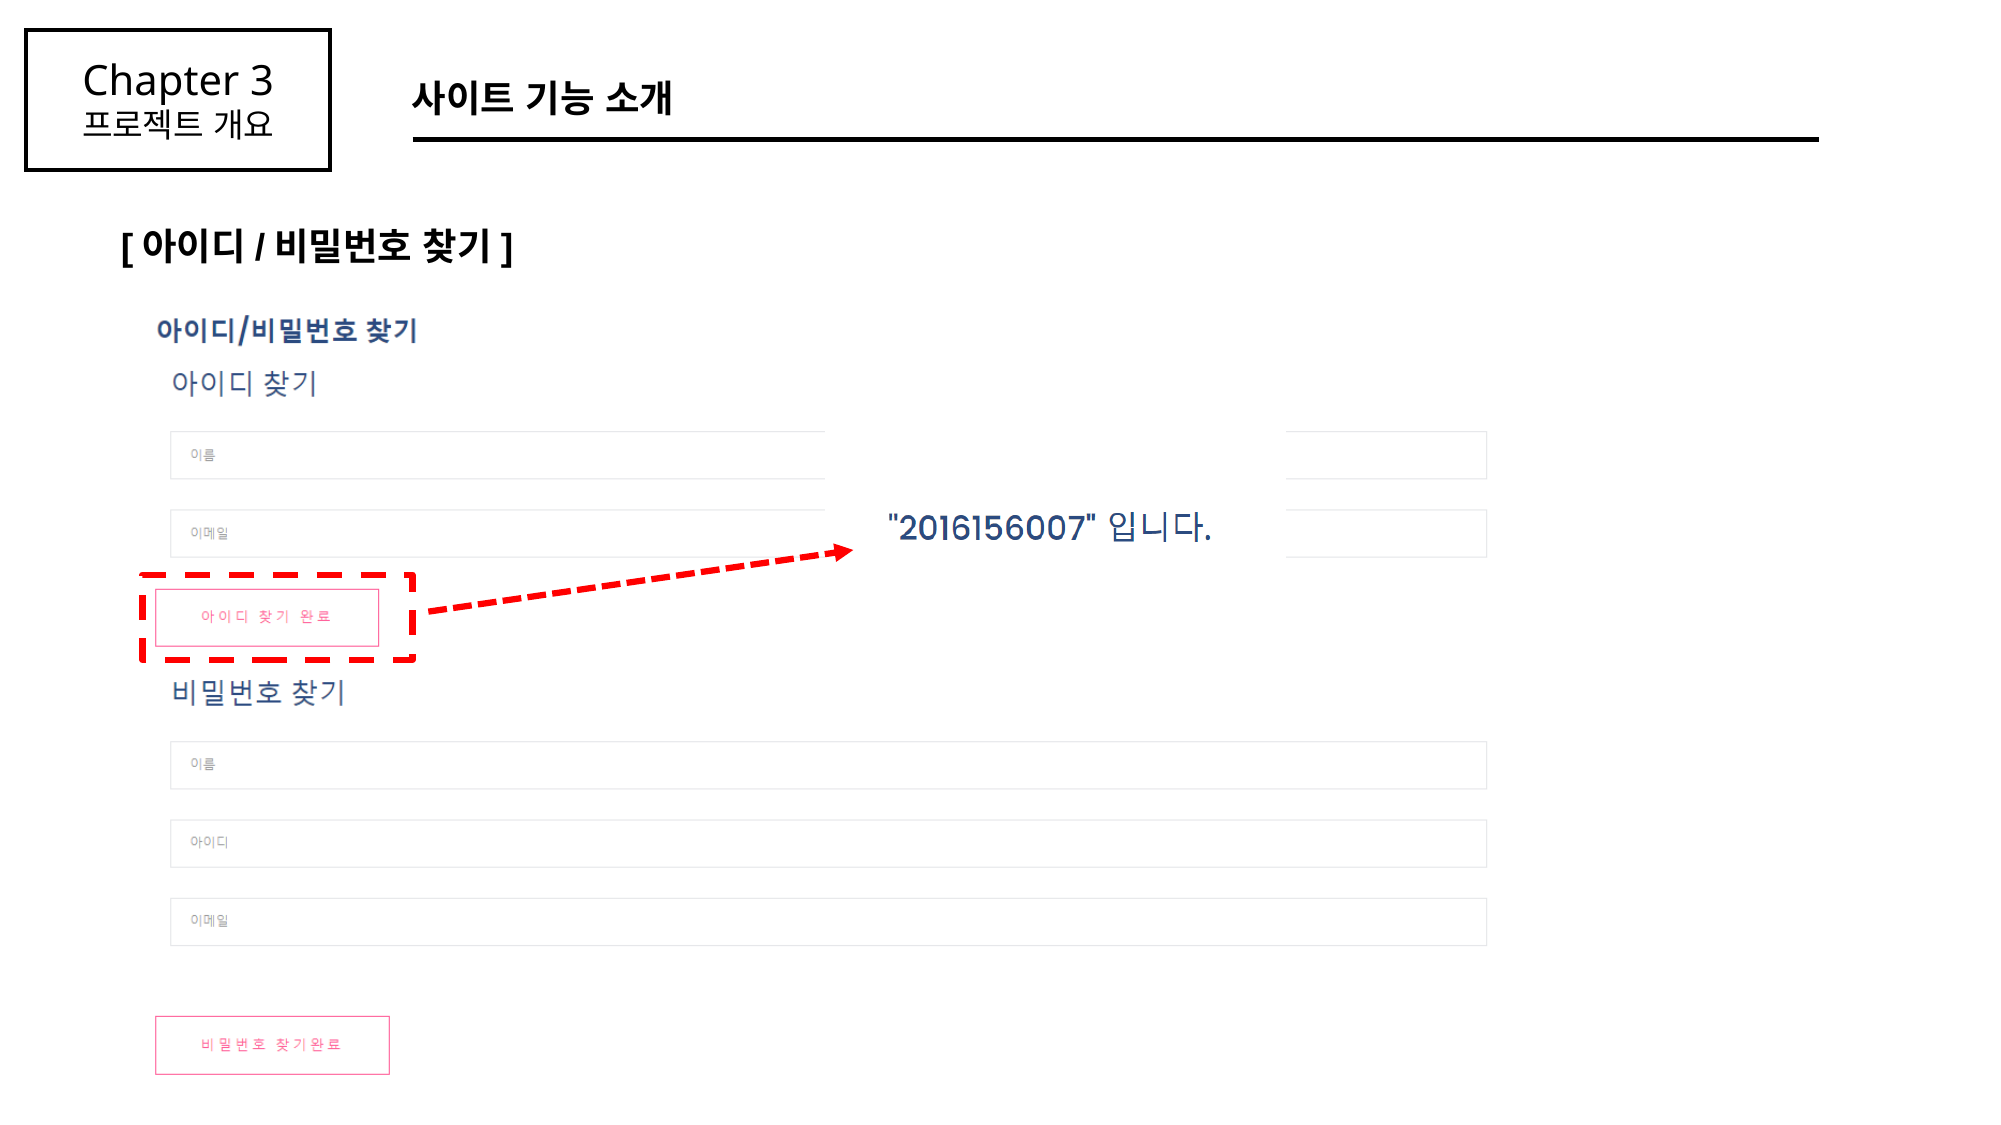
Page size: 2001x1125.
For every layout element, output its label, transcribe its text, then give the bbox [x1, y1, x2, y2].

picture [122, 312, 1530, 1091]
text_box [26, 29, 330, 171]
text_box [아이디/비밀번호 찾기] [106, 215, 654, 276]
text_box 사이트 기능 소개 [396, 67, 1205, 127]
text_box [428, 549, 854, 612]
